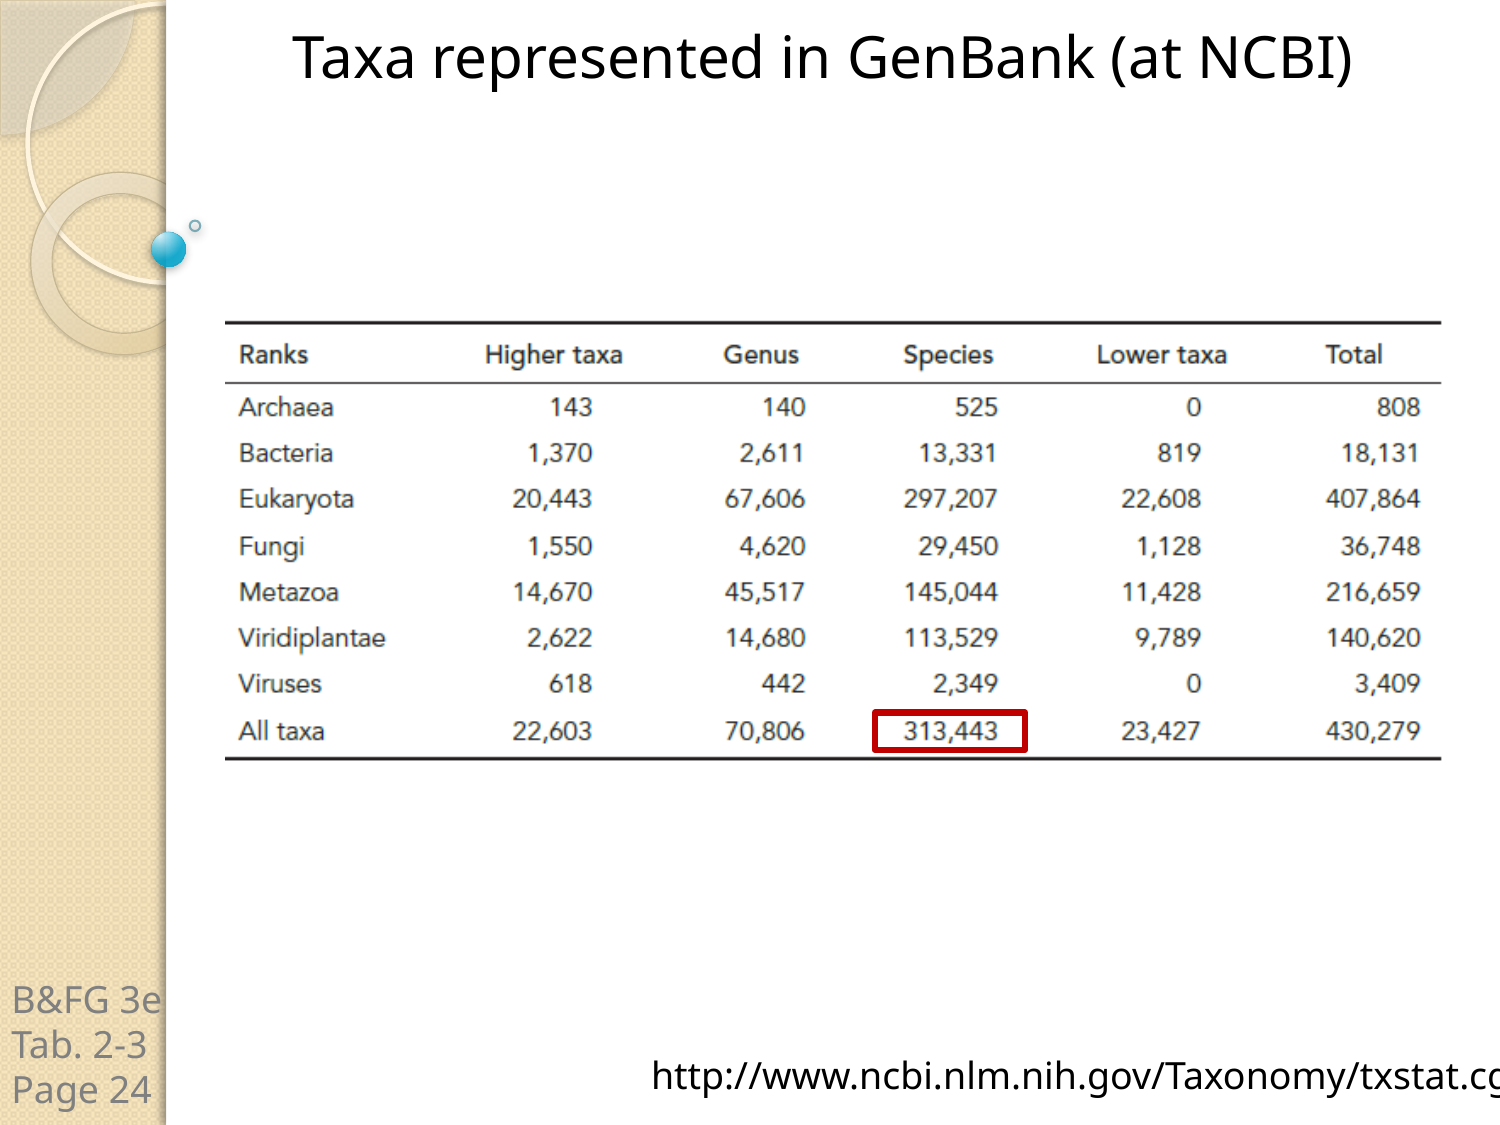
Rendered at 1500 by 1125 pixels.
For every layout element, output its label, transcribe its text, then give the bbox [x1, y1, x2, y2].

text_box B&FG 3e Tab. 2-3 Page 24 [0, 968, 178, 1119]
picture [224, 312, 1451, 765]
text_box Taxa represented in GenBank (at NCBI) [171, 12, 1475, 98]
text_box http://www.ncbi.nlm.nih.gov/Taxonomy/txstat.cgi [636, 1044, 1500, 1105]
